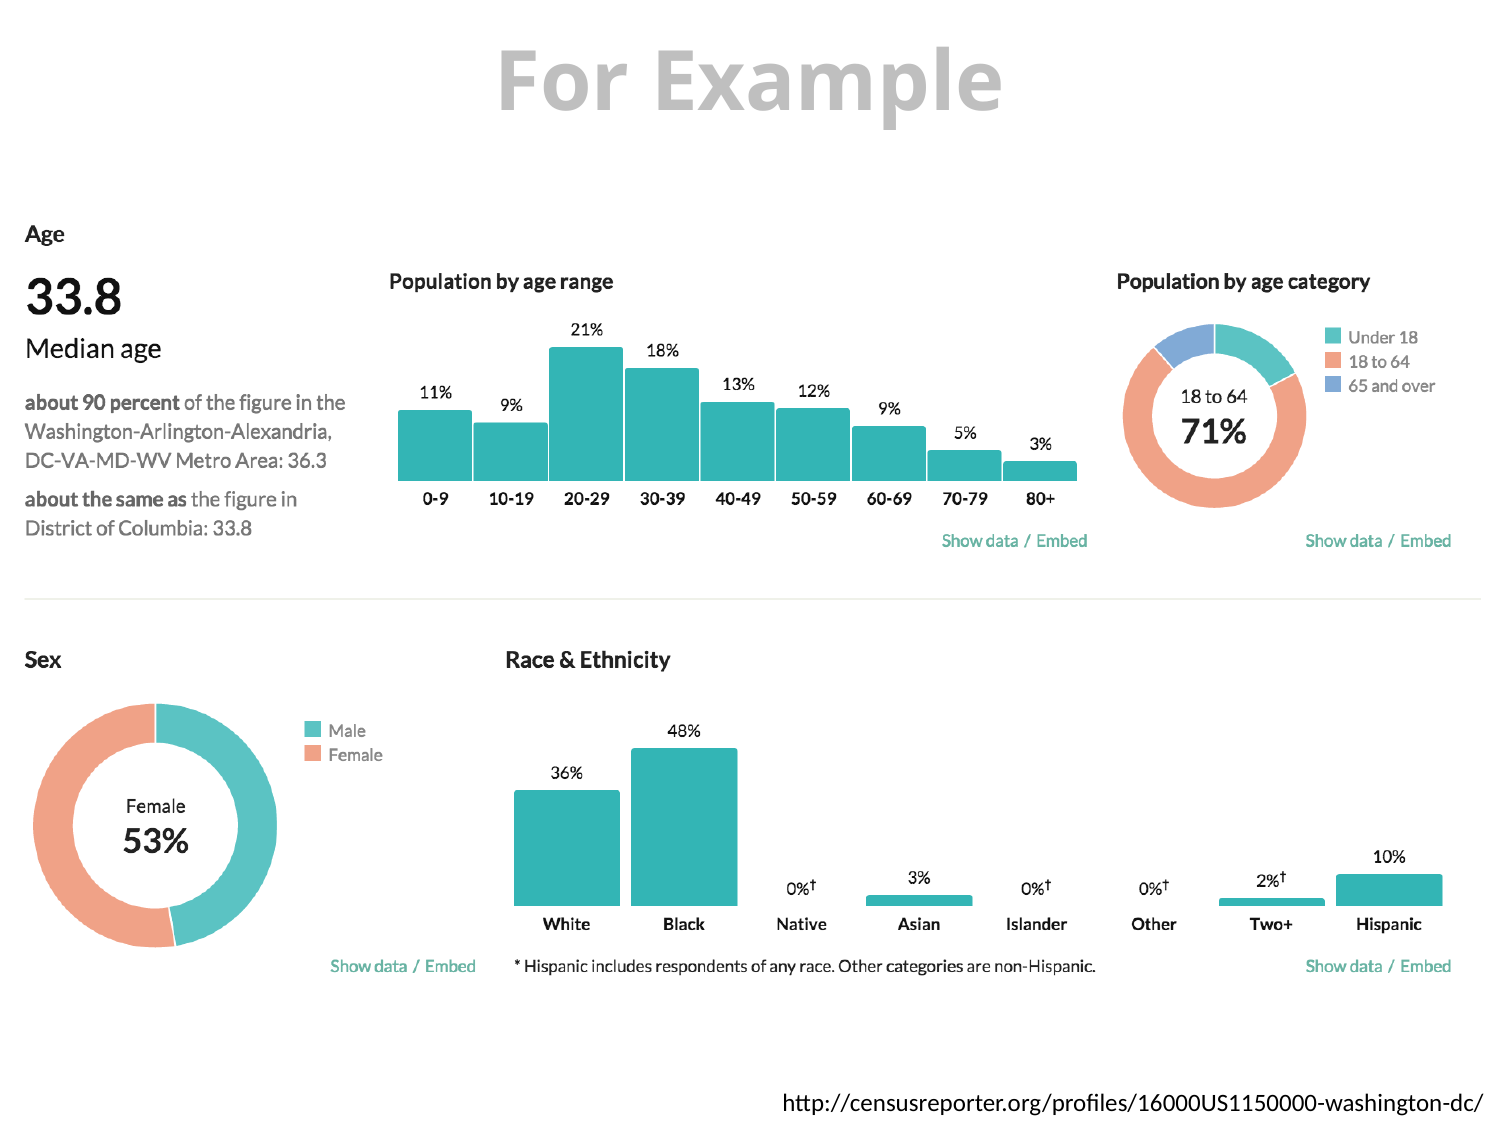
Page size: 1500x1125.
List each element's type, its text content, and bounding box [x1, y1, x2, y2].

title For Example [75, 15, 1425, 138]
text_box http://censusreporter.org/profiles/16000US1150000-washington-dc/ [312, 1079, 1500, 1125]
picture [0, 211, 1500, 1038]
